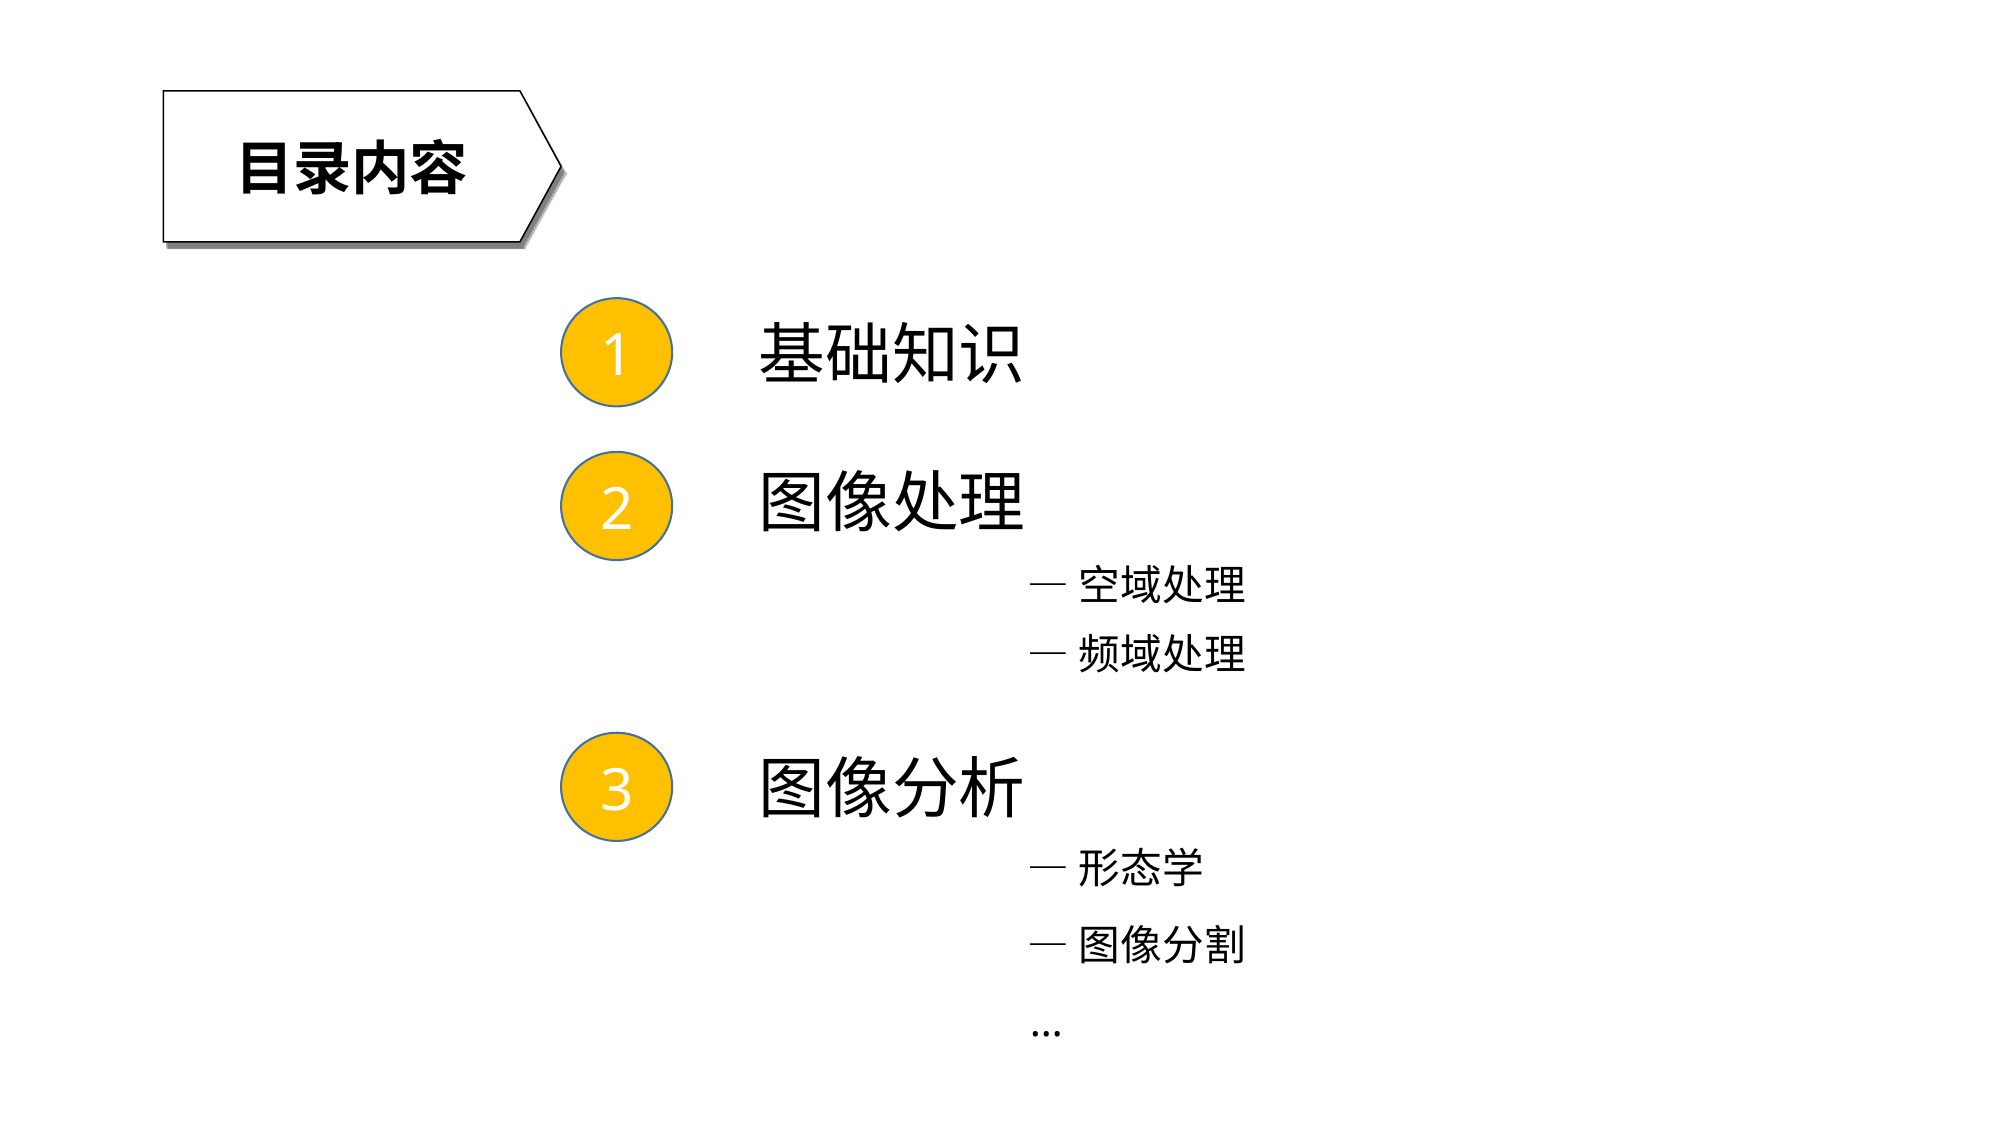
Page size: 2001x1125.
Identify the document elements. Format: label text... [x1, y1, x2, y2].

text_box 图像分析 [743, 738, 1154, 834]
text_box 3 [560, 731, 674, 842]
text_box —形态学 [1012, 834, 1219, 900]
text_box 2 [560, 450, 674, 562]
text_box 基础知识 [743, 304, 1154, 399]
text_box 1 [560, 297, 674, 408]
text_box 图像处理 [743, 451, 1154, 547]
text_box —空域处理 [1012, 551, 1261, 617]
text_box … [1014, 986, 1078, 1052]
text_box —图像分割 [1012, 910, 1261, 976]
text_box 目录内容 [163, 90, 562, 242]
text_box —频域处理 [1012, 620, 1261, 686]
